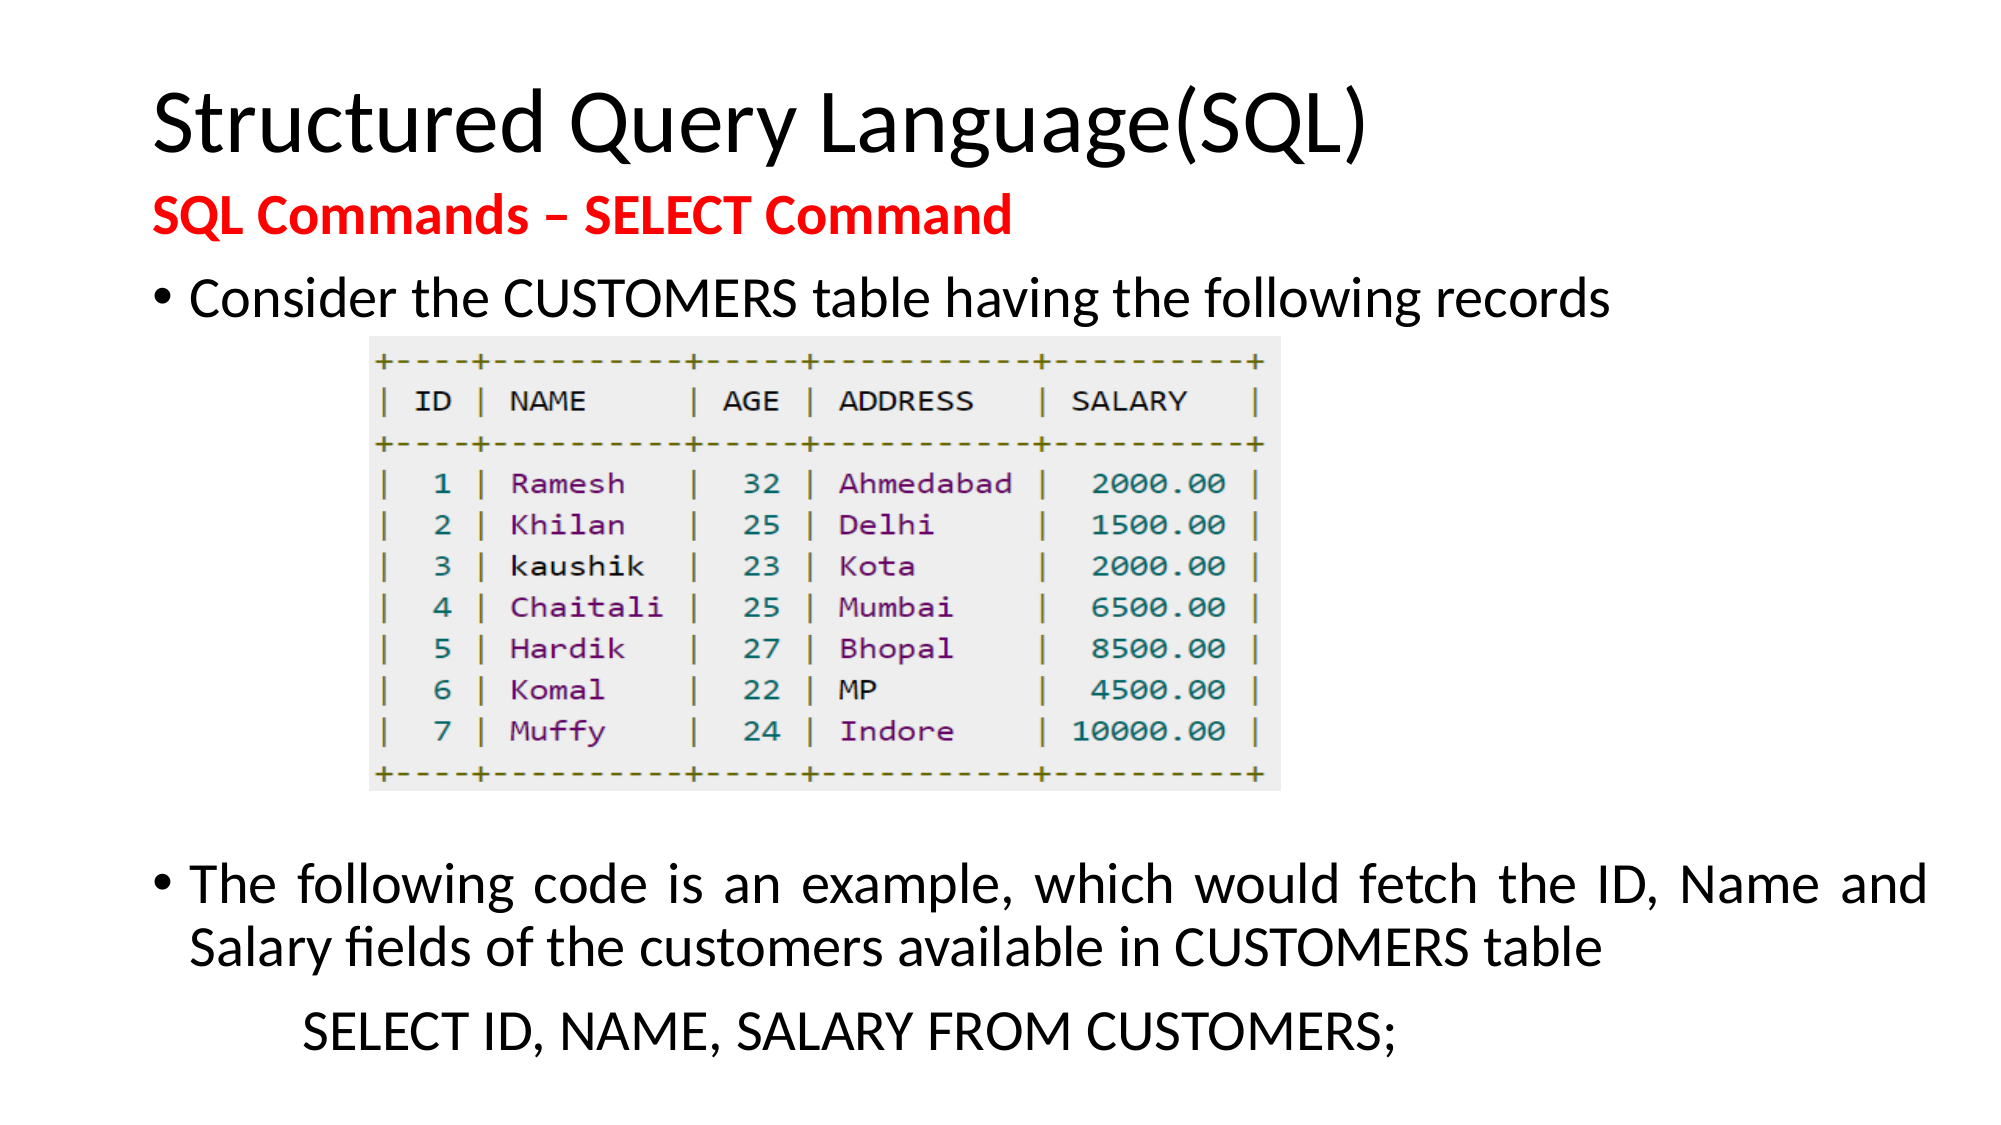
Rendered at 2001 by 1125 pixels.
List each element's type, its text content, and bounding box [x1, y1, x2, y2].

list SQL Commands – SELECT Command Consider the CUSTOMERS table having the following records The following code is an example, which would fetch the ID, Name and Salary fields of the customers available in CUSTOMERS table SELECT ID, NAME, SALARY FROM CUSTOMERS; [137, 176, 1946, 1111]
title Structured Query Language(SQL) [137, 14, 1863, 176]
picture [369, 336, 1281, 791]
